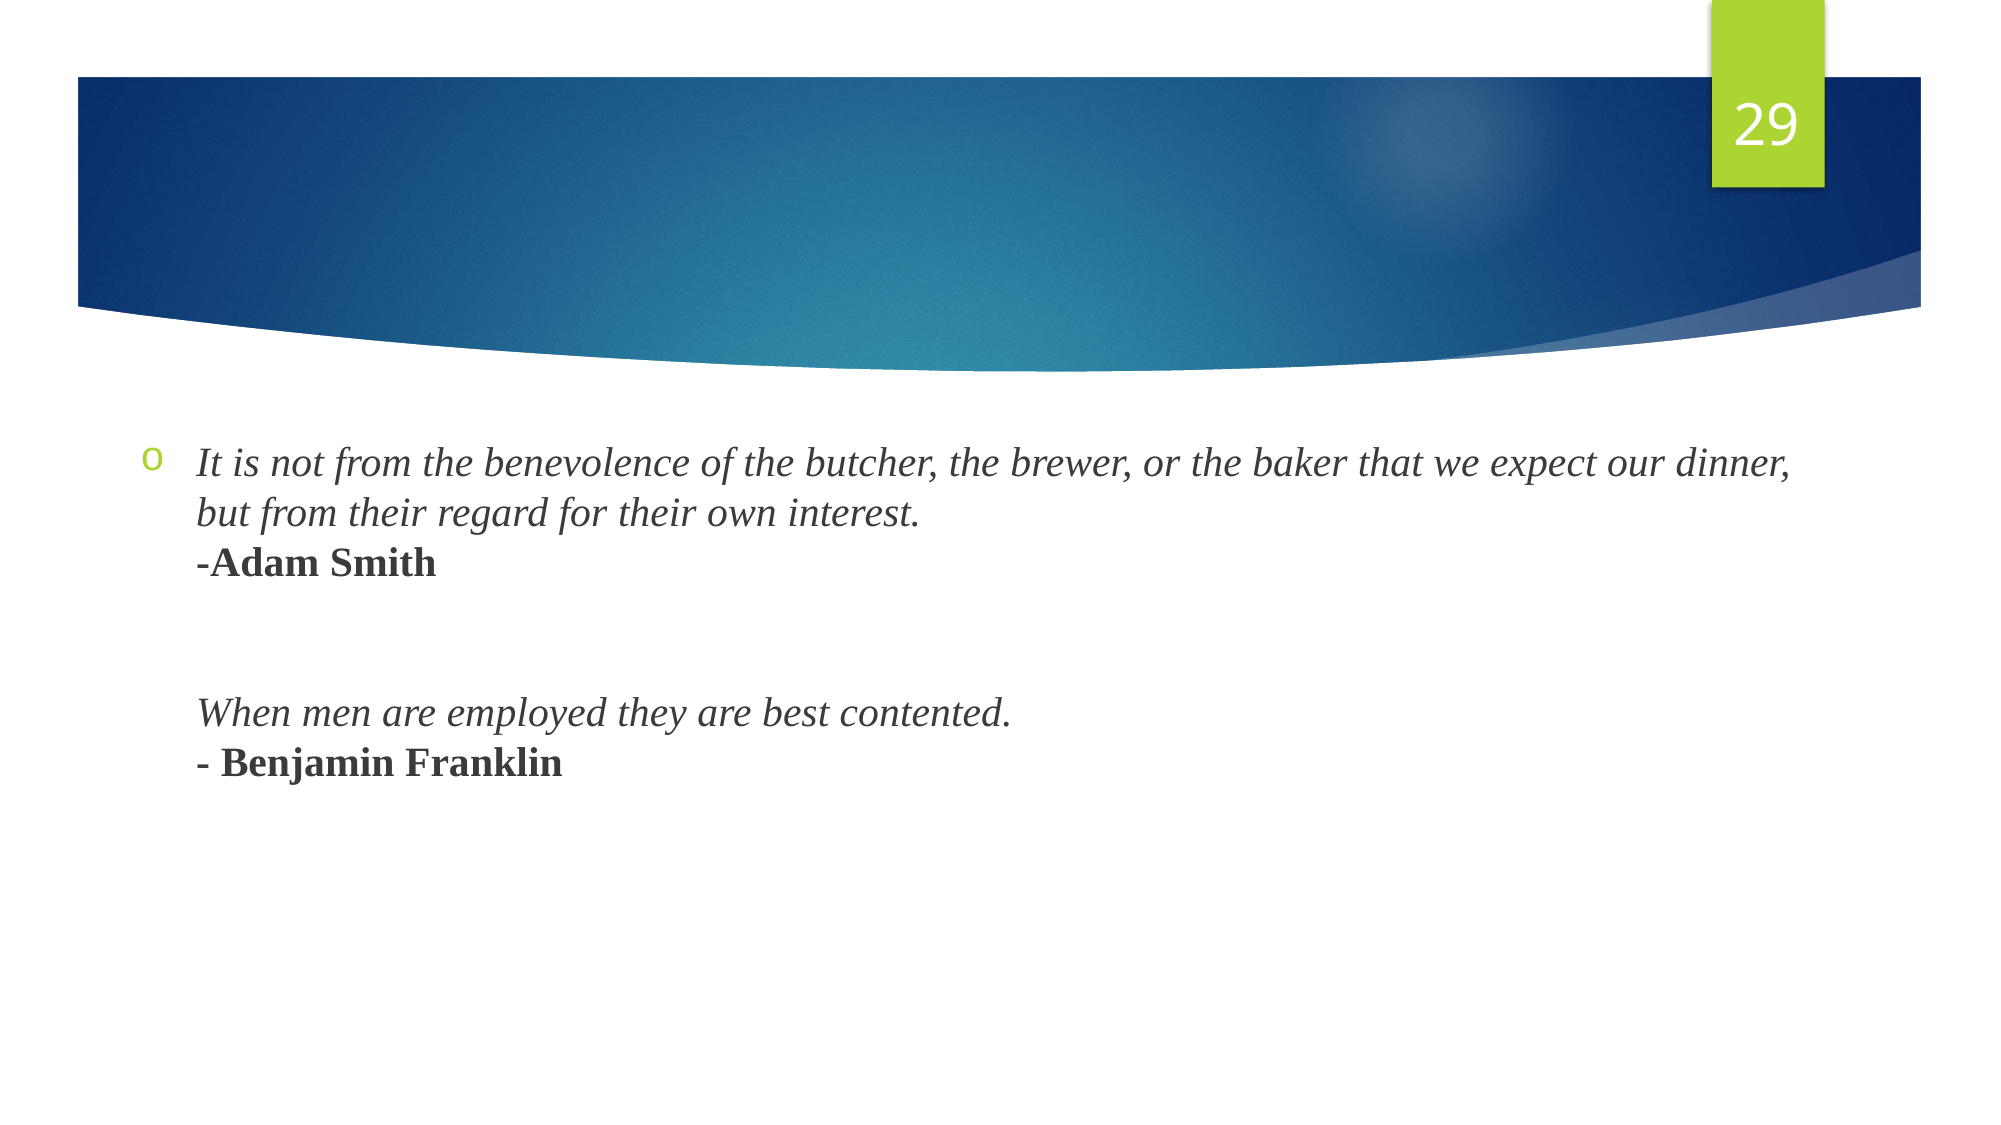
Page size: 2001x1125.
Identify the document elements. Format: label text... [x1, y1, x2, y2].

slide_number 29 [1698, 48, 1836, 175]
list It is not from the benevolence of the butcher, the brewer, or the baker that we expect our dinner, but from their regard for their own interest. -Adam Smith When men are employed they are best contented. - Benjamin Franklin [125, 427, 1860, 988]
picture [79, 78, 1920, 371]
